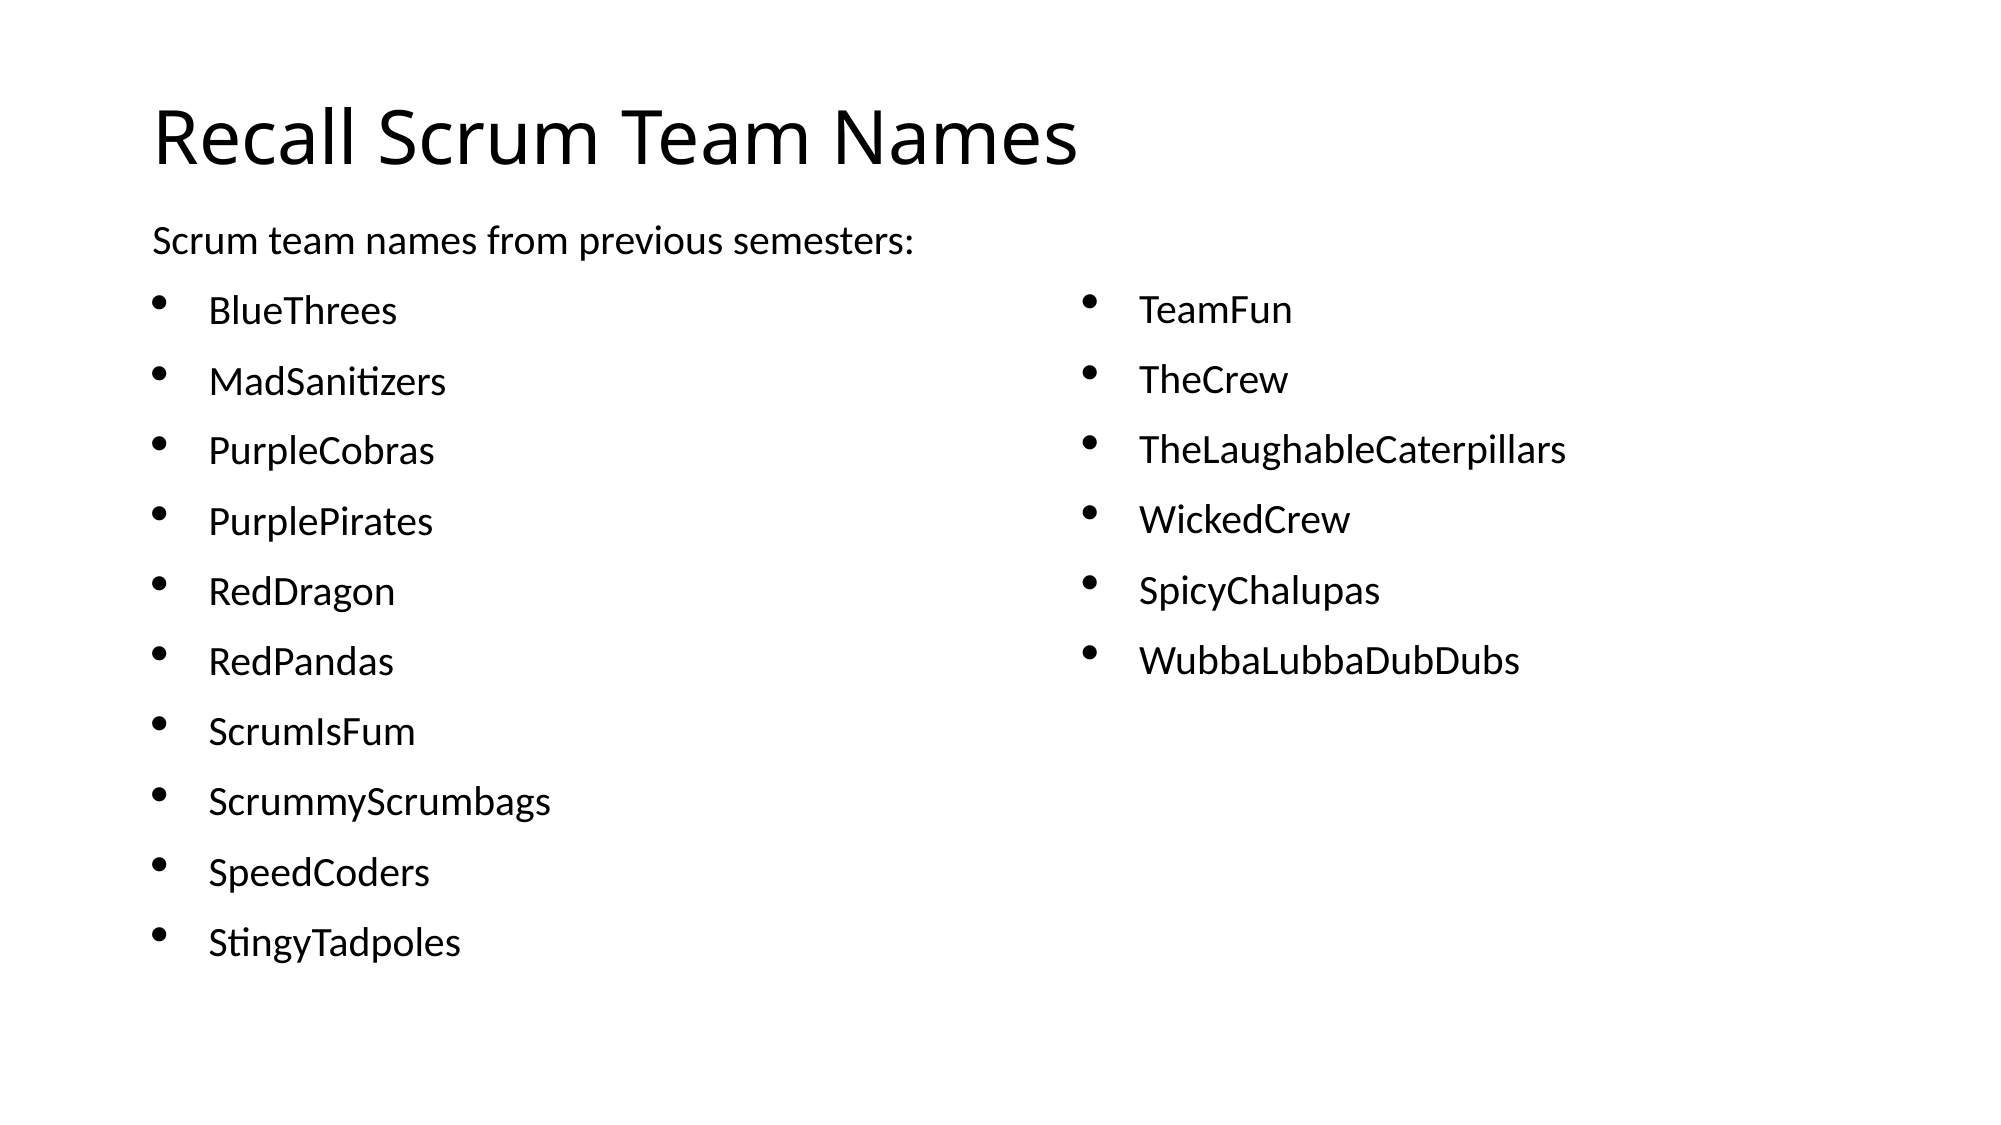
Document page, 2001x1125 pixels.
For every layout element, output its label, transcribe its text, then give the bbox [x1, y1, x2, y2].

text_box TeamFun TheCrew TheLaughableCaterpillars WickedCrew SpicyChalupas WubbaLubbaDubDubs [1068, 271, 2000, 691]
title Recall Scrum Team Names [137, 77, 1863, 203]
text_box Scrum team names from previous semesters: BlueThrees MadSanitizers PurpleCobras PurplePirates RedDragon RedPandas ScrumIsFum ScrummyScrumbags SpeedCoders StingyTadpoles [137, 202, 1068, 972]
